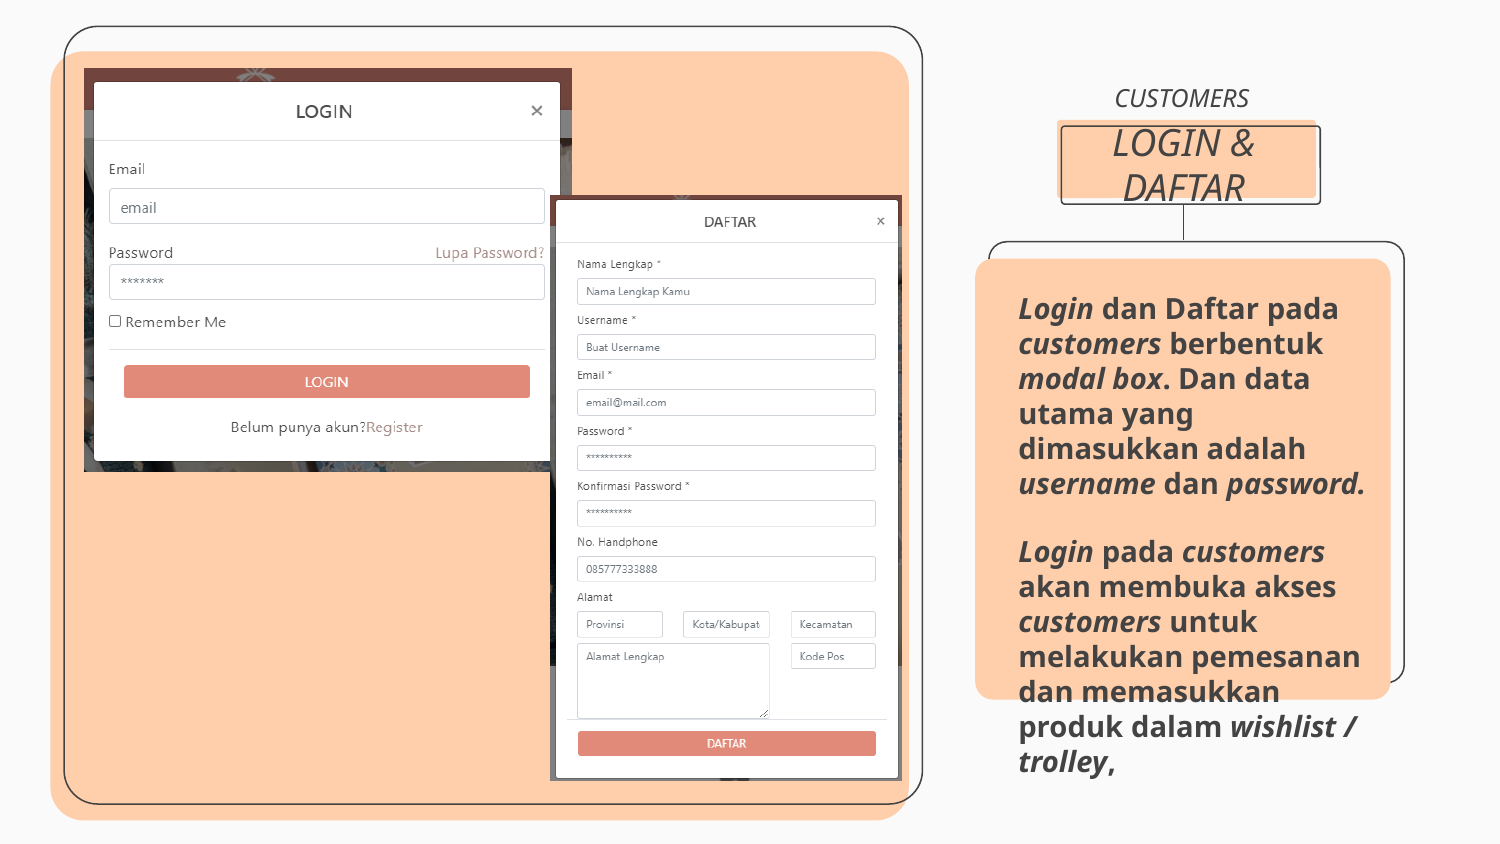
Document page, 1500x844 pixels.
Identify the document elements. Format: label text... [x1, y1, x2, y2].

text_box CUSTOMERS [1078, 60, 1286, 118]
picture [84, 68, 902, 782]
text_box [989, 241, 1405, 681]
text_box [50, 26, 923, 821]
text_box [974, 258, 1391, 700]
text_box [1056, 119, 1321, 205]
